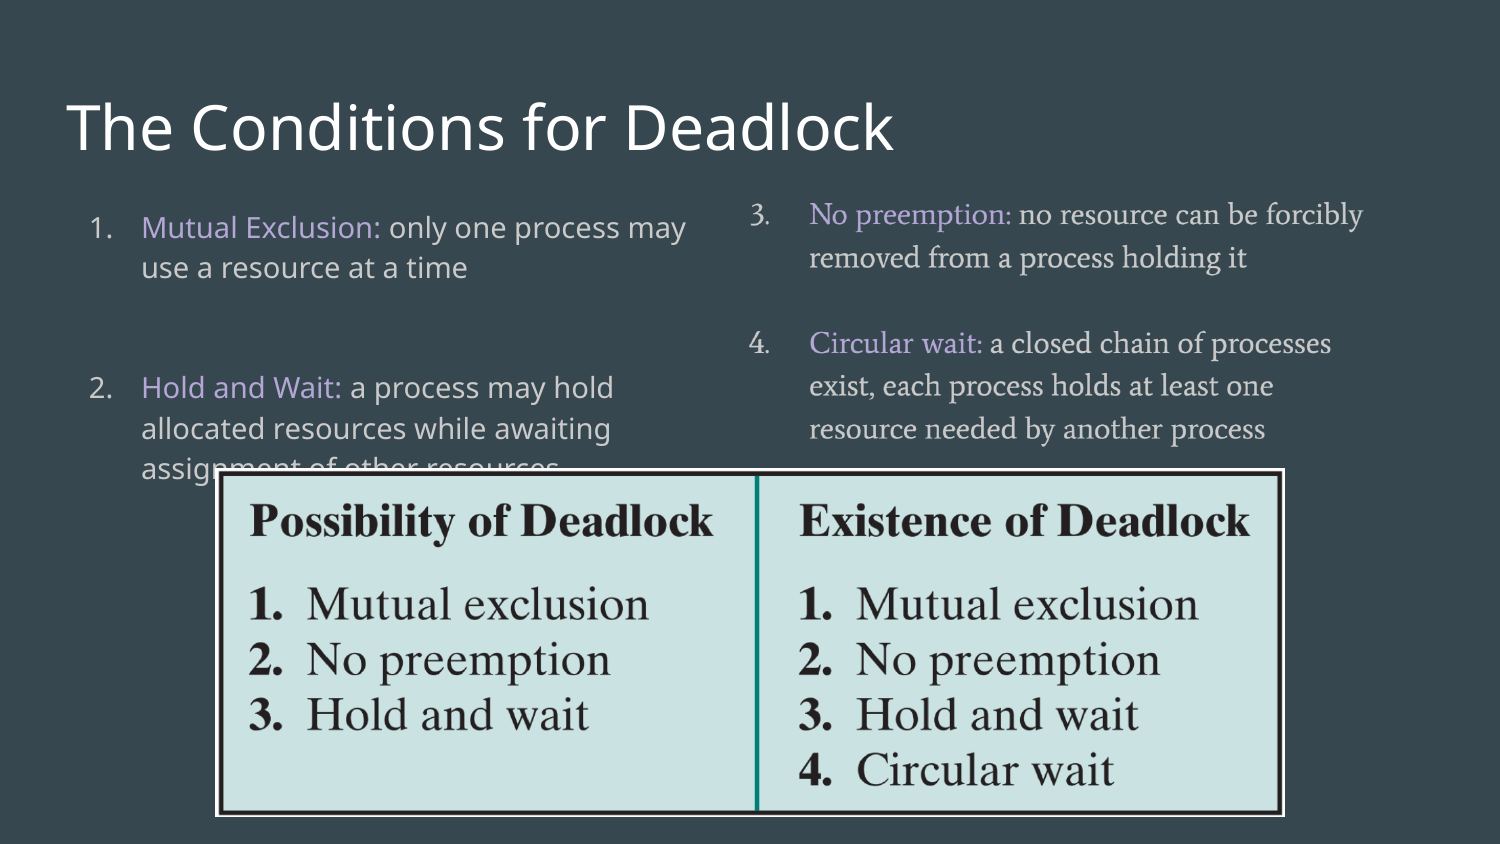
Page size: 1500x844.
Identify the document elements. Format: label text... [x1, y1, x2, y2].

title The Conditions for Deadlock [51, 72, 1449, 167]
list Mutual Exclusion: only one process may use a resource at a time Hold and Wait: a process may hold allocated resources while awaiting assignment of other resources [51, 189, 708, 452]
picture [731, 191, 1384, 452]
picture [215, 468, 1285, 818]
